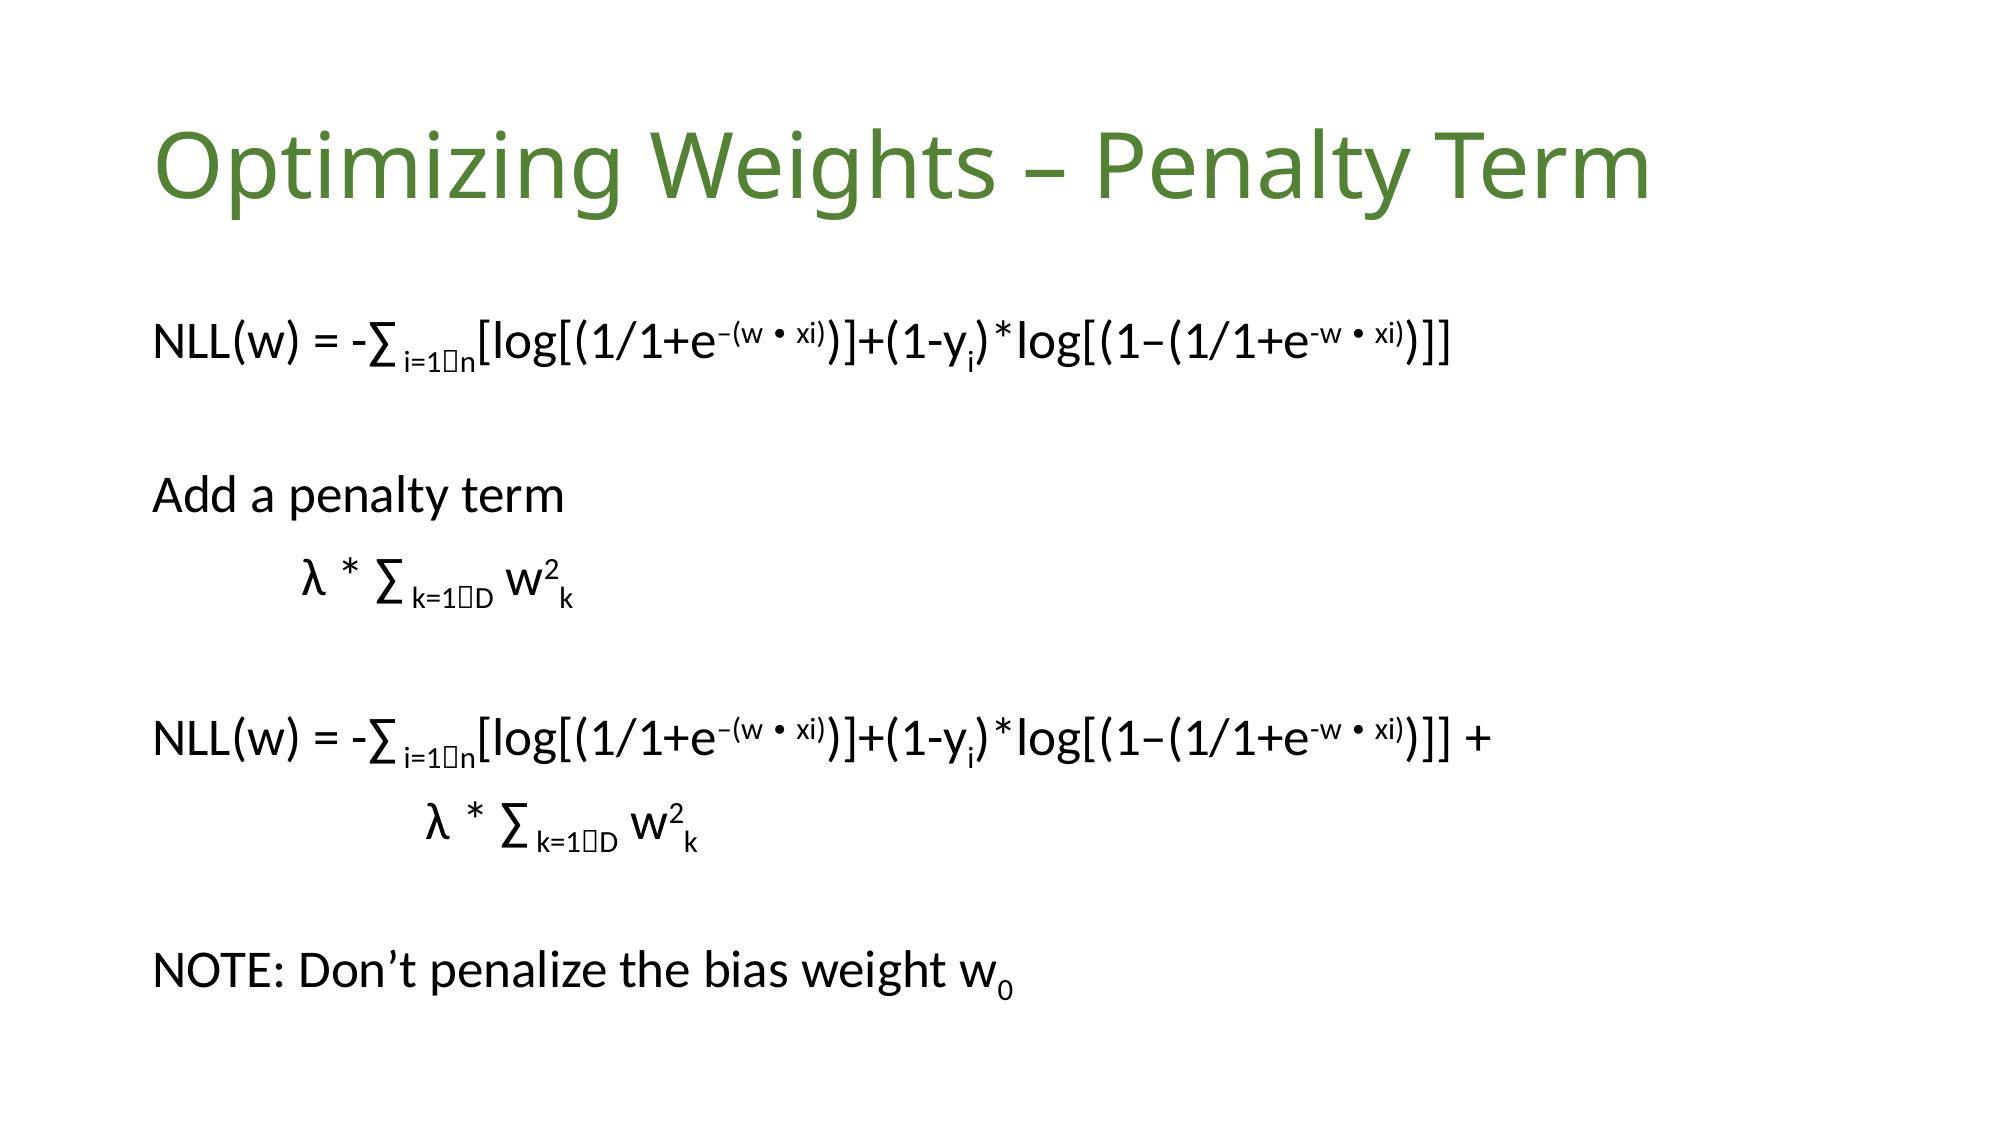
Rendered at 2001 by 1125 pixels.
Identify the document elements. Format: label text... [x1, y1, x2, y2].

title Optimizing Weights – Penalty Term [137, 59, 1863, 278]
list NLL(w) = -∑ i=1n[log[(1/1+e–(w ∙ xi))]+(1-yi)*log[(1–(1/1+e-w ∙ xi))]] Add a penalty term λ * ∑ k=1D w2k NLL(w) = -∑ i=1n[log[(1/1+e–(w ∙ xi))]+(1-yi)*log[(1–(1/1+e-w ∙ xi))]] + λ * ∑ k=1D w2k NOTE: Don’t penalize the bias weight w0 [137, 299, 1863, 1014]
